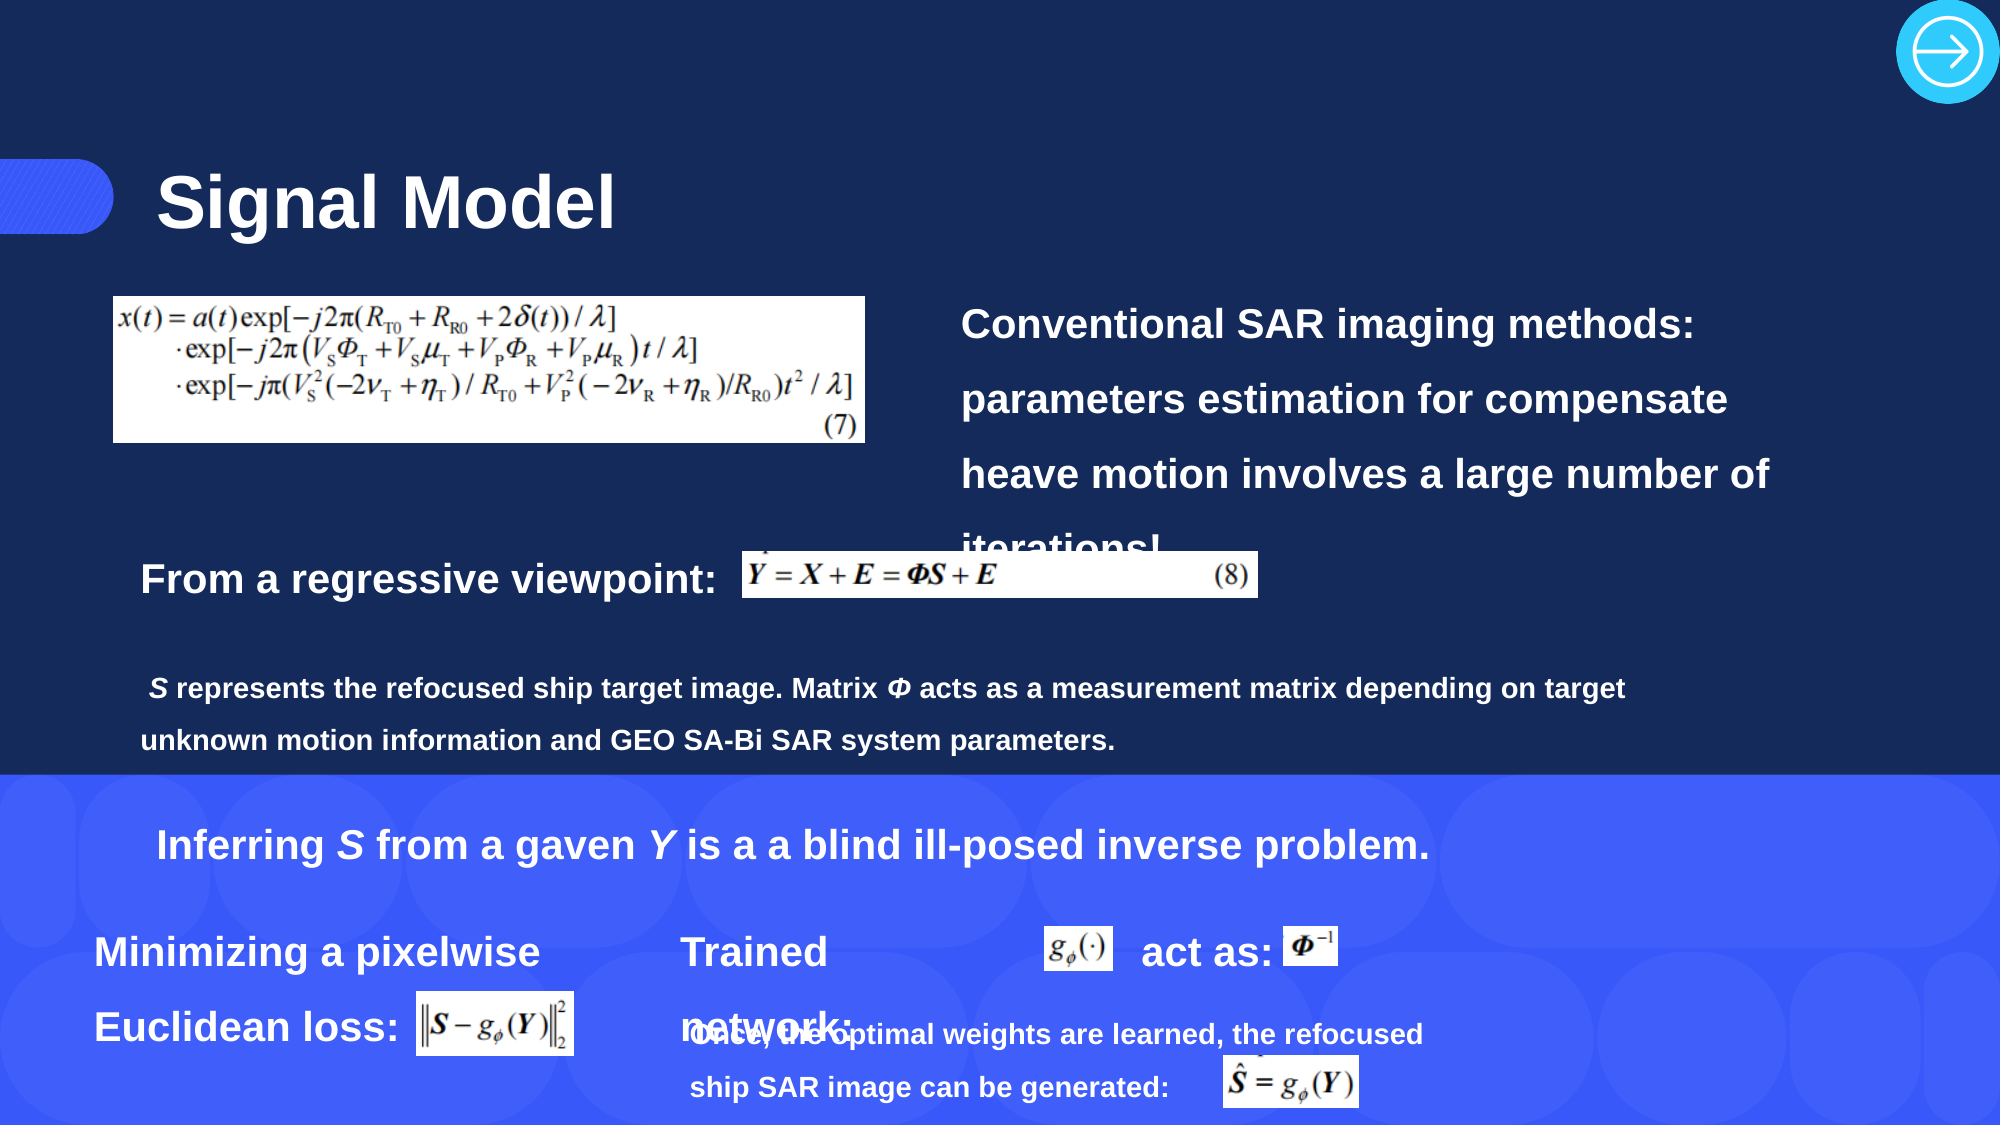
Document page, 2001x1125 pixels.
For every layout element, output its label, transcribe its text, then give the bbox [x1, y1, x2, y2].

text_box [0, 158, 115, 236]
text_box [0, 774, 2000, 1125]
picture [1223, 1055, 1359, 1108]
text_box From a regressive viewpoint: [125, 519, 780, 626]
text_box S represents the refocused ship target image. Matrix Φ acts as a measurement matrix depending on target unknown motion information and GEO SA-Bi SAR system parameters. [125, 644, 1707, 750]
picture [742, 551, 1258, 599]
text_box Signal Model [141, 146, 808, 265]
picture [1896, 0, 2000, 104]
text_box Conventional SAR imaging methods: parameters estimation for compensate heave motion involves a large number of iterations! [946, 264, 1874, 502]
picture [113, 296, 865, 443]
picture [416, 991, 574, 1057]
picture [1044, 926, 1113, 971]
picture [1283, 926, 1338, 966]
